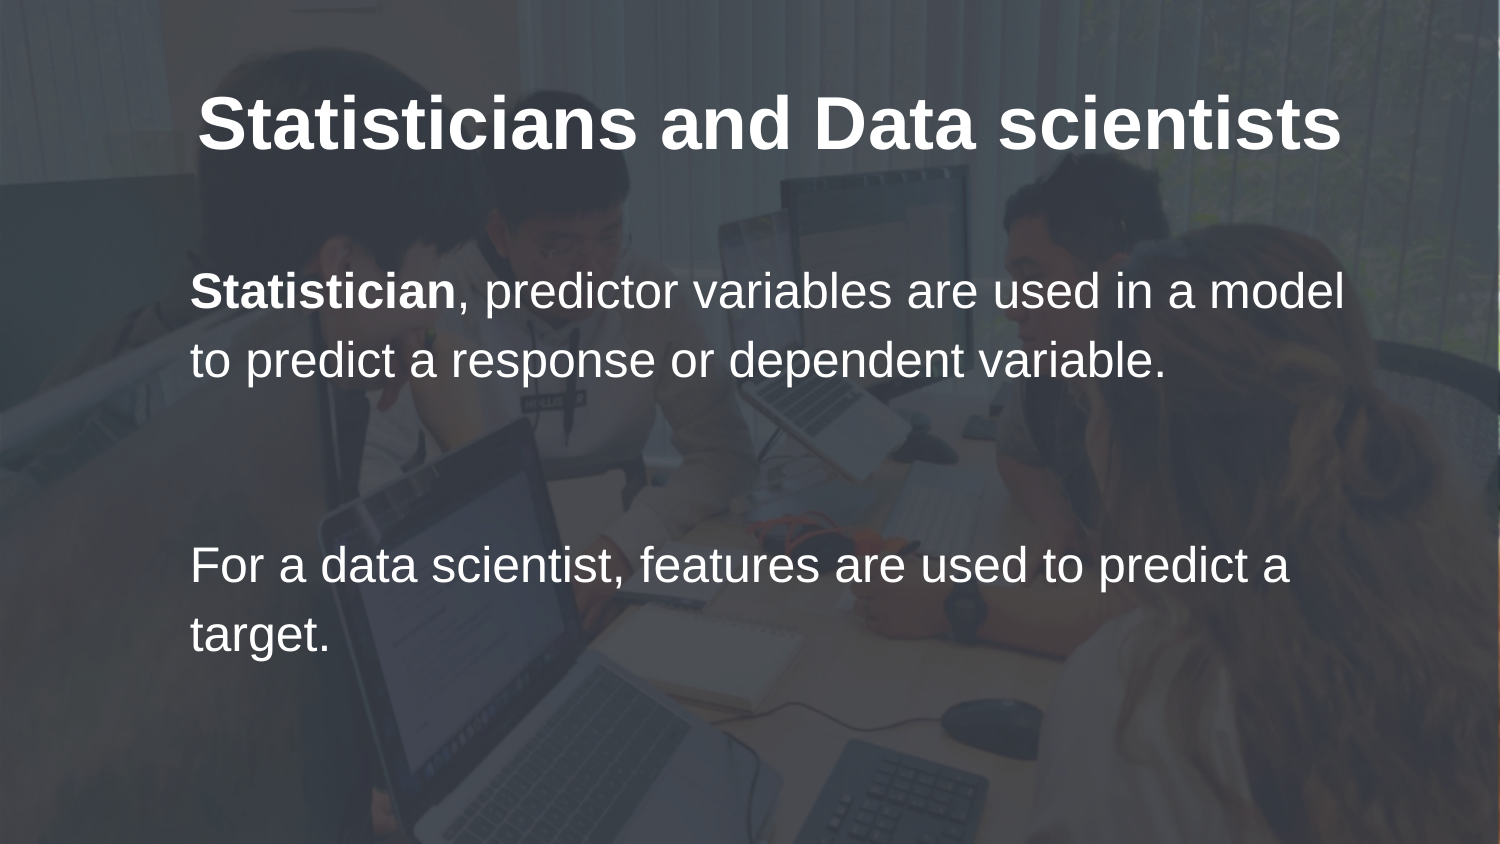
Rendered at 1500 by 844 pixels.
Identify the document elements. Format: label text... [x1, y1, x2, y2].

list Statistician, predictor variables are used in a model to predict a response or dependent variable. For a data scientist, features are used to predict a target. [174, 234, 1368, 761]
title Statisticians and Data scientists [174, 59, 1368, 163]
picture [0, 0, 1500, 844]
